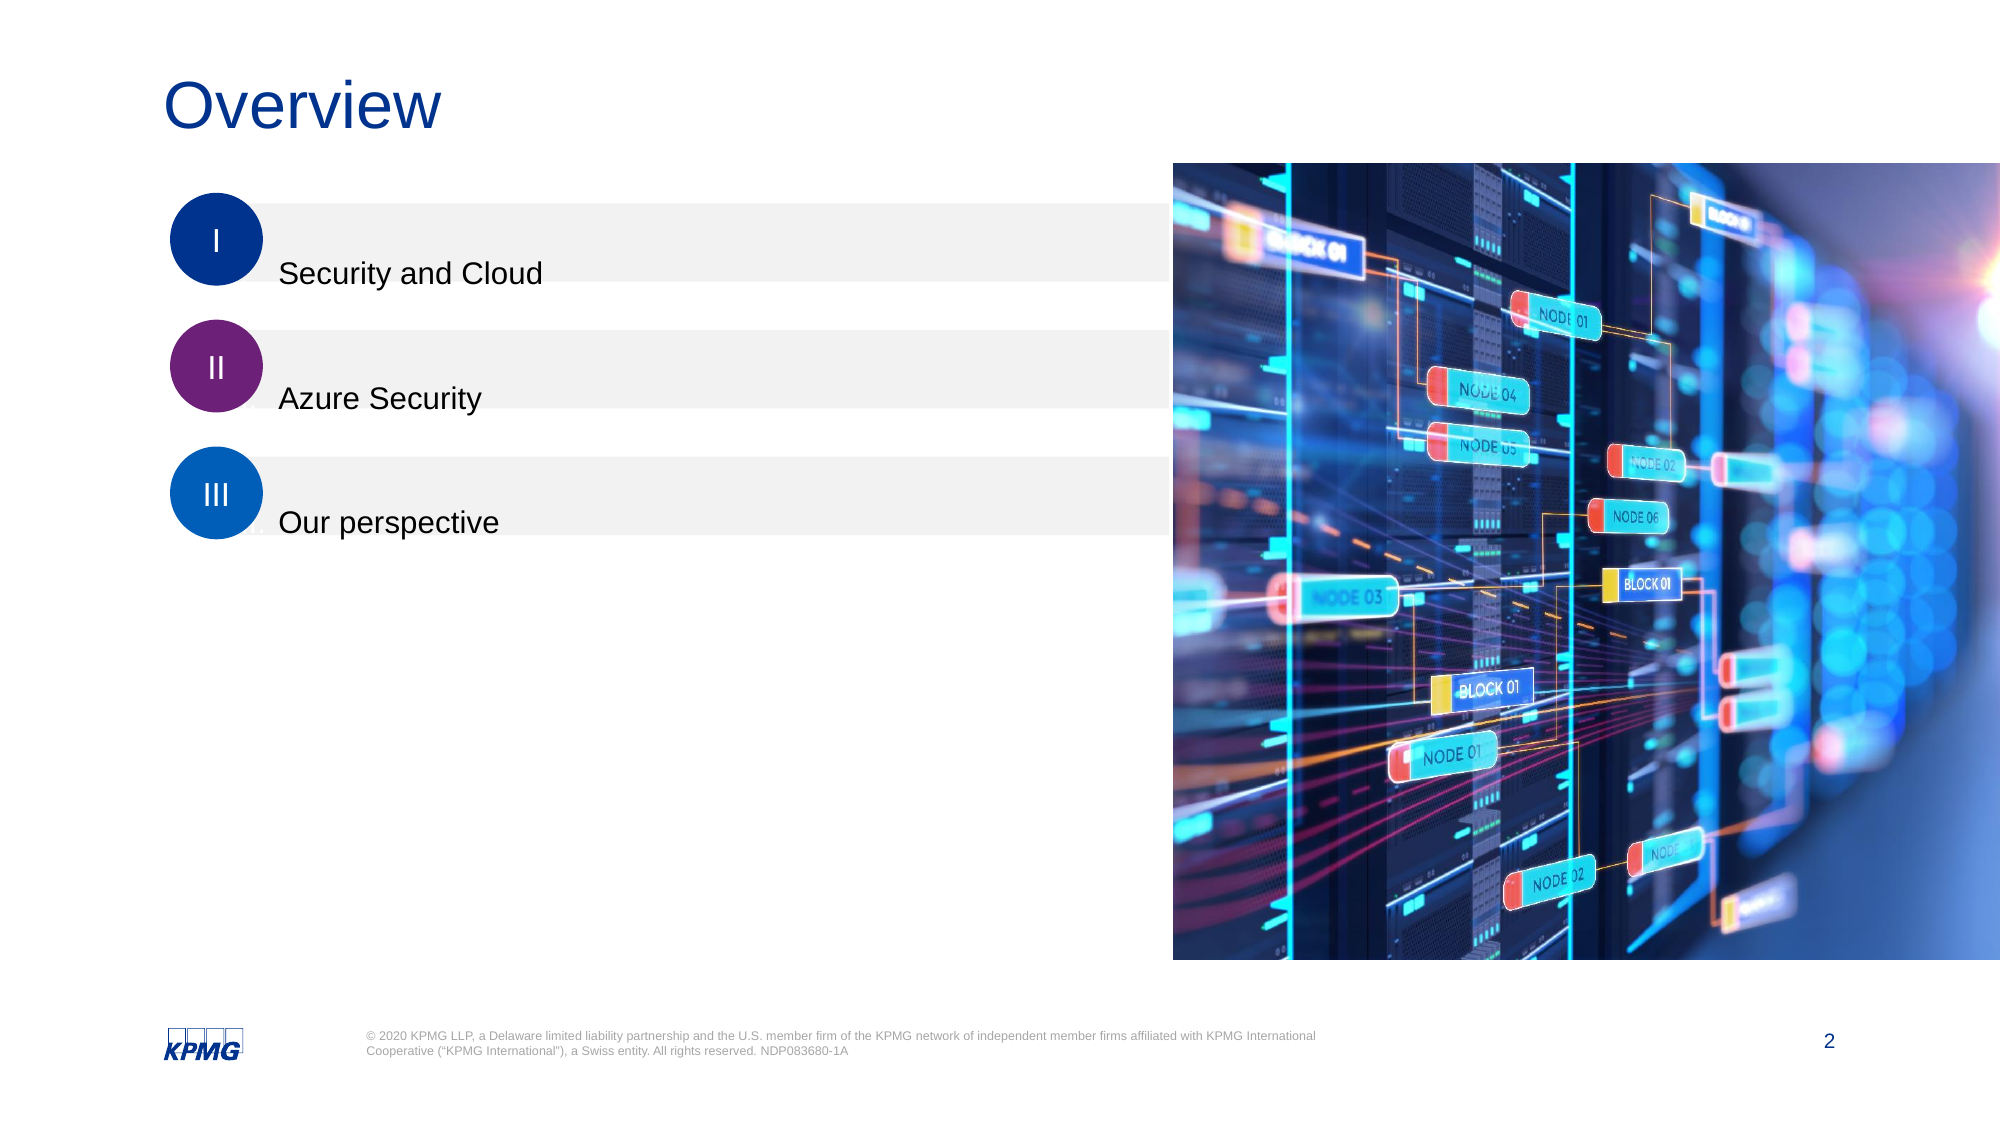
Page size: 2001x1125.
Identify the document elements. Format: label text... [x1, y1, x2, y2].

picture [1173, 163, 2000, 960]
list Security and Cloud Azure Security Our perspective [231, 178, 1173, 924]
text_box I [169, 191, 264, 287]
title Overview [163, 70, 1837, 159]
text_box III [169, 445, 264, 541]
text_box II [169, 318, 264, 414]
